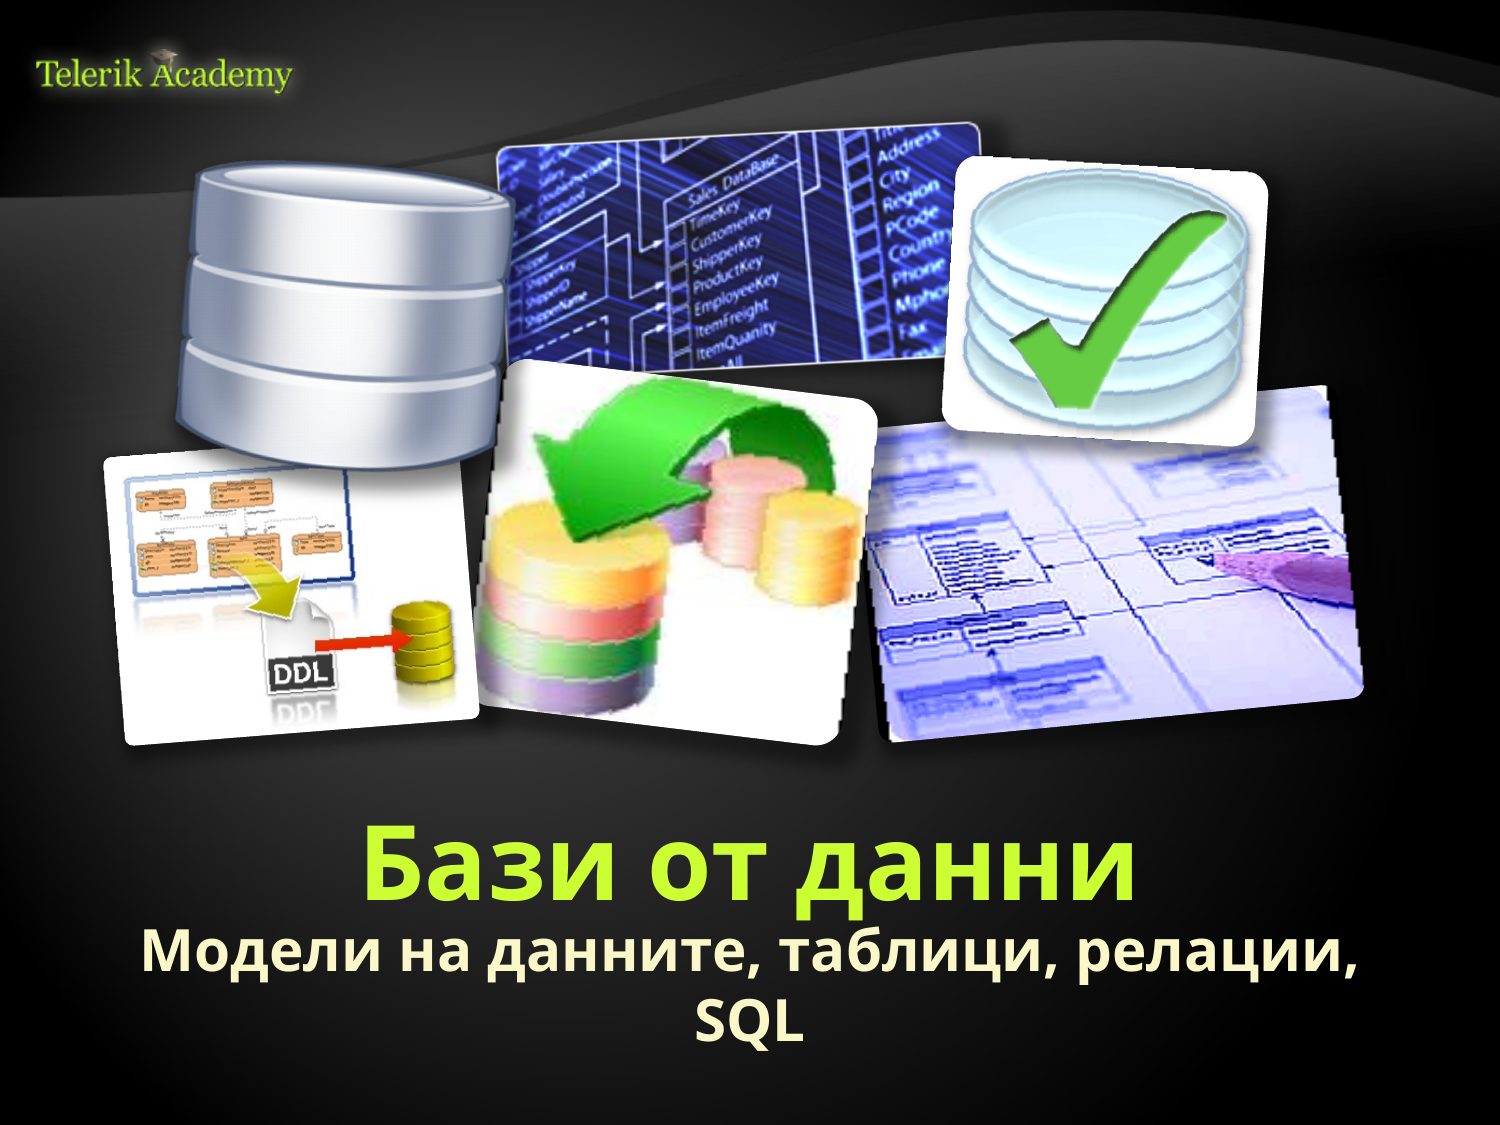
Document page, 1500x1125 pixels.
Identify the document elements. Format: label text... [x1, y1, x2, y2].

title Бази от данни [99, 806, 1400, 920]
picture [0, 0, 1500, 1125]
subtitle Модели на данните, таблици, релации, SQL [99, 936, 1400, 1031]
